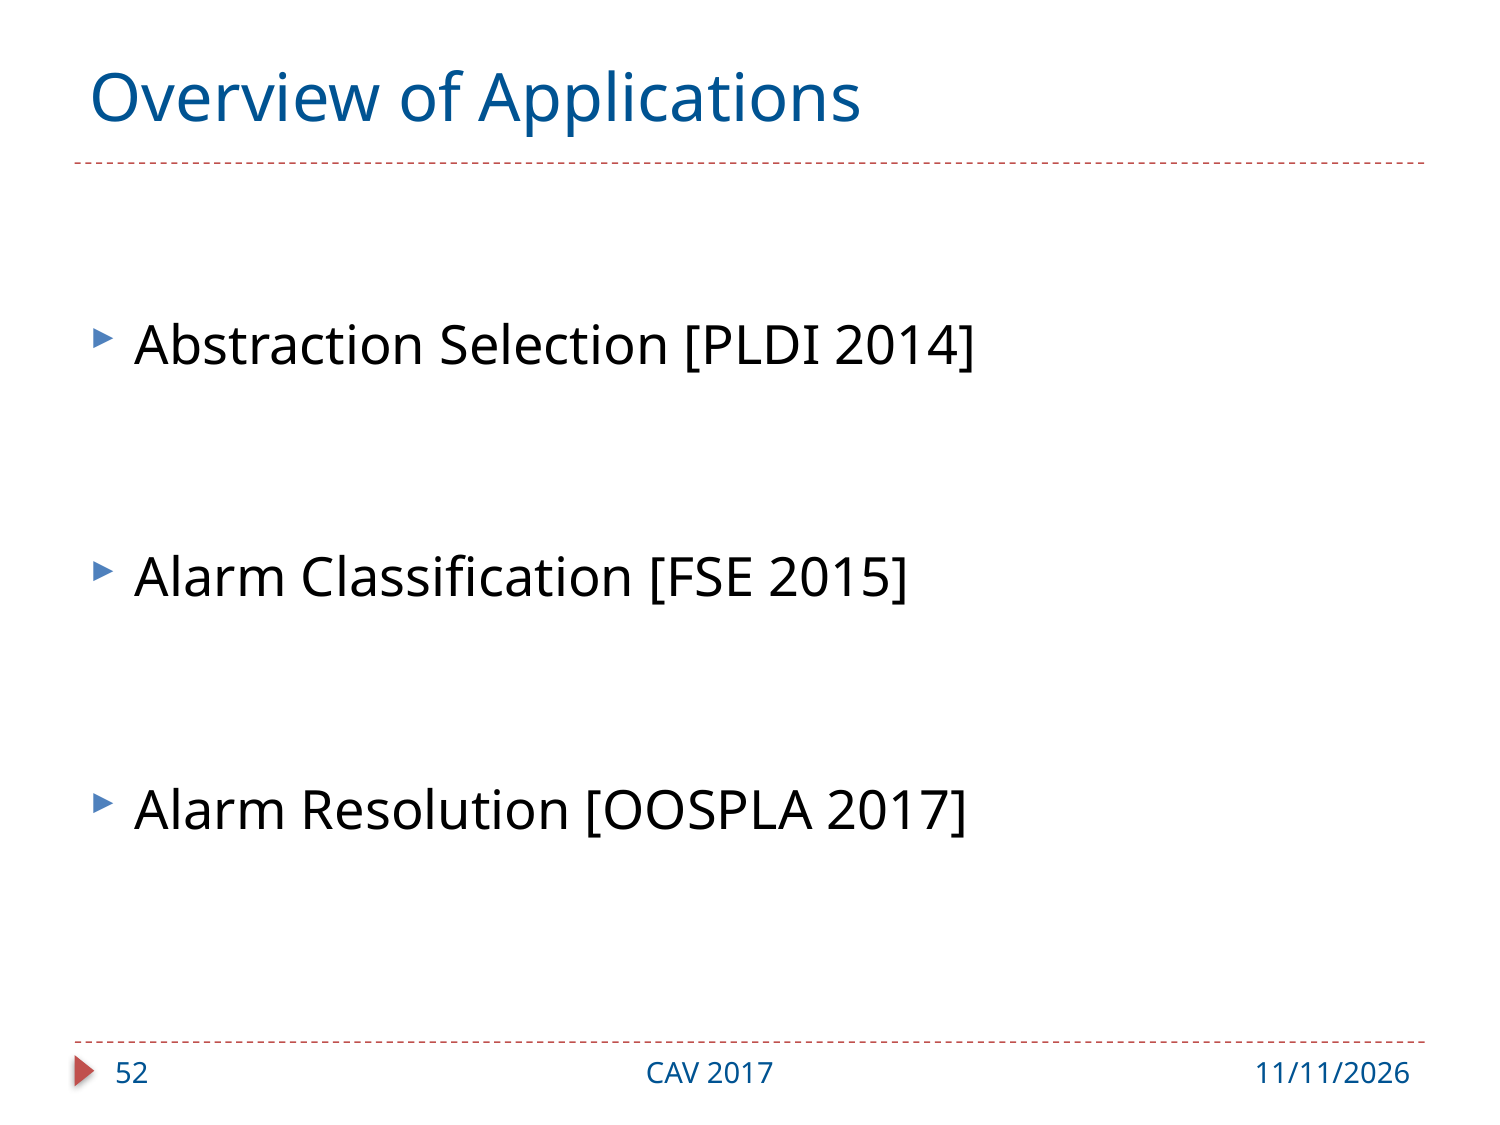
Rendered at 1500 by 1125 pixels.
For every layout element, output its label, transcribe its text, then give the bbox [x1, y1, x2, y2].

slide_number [1185, 1046, 1426, 1107]
footer CAV 2017 [235, 1046, 1185, 1107]
title Overview of Applications [75, 25, 1425, 165]
list Abstraction Selection [PLDI 2014] Alarm Classification [FSE 2015] Alarm Resolution [OOSPLA 2017] [75, 302, 1425, 890]
slide_number 52 [100, 1046, 235, 1107]
